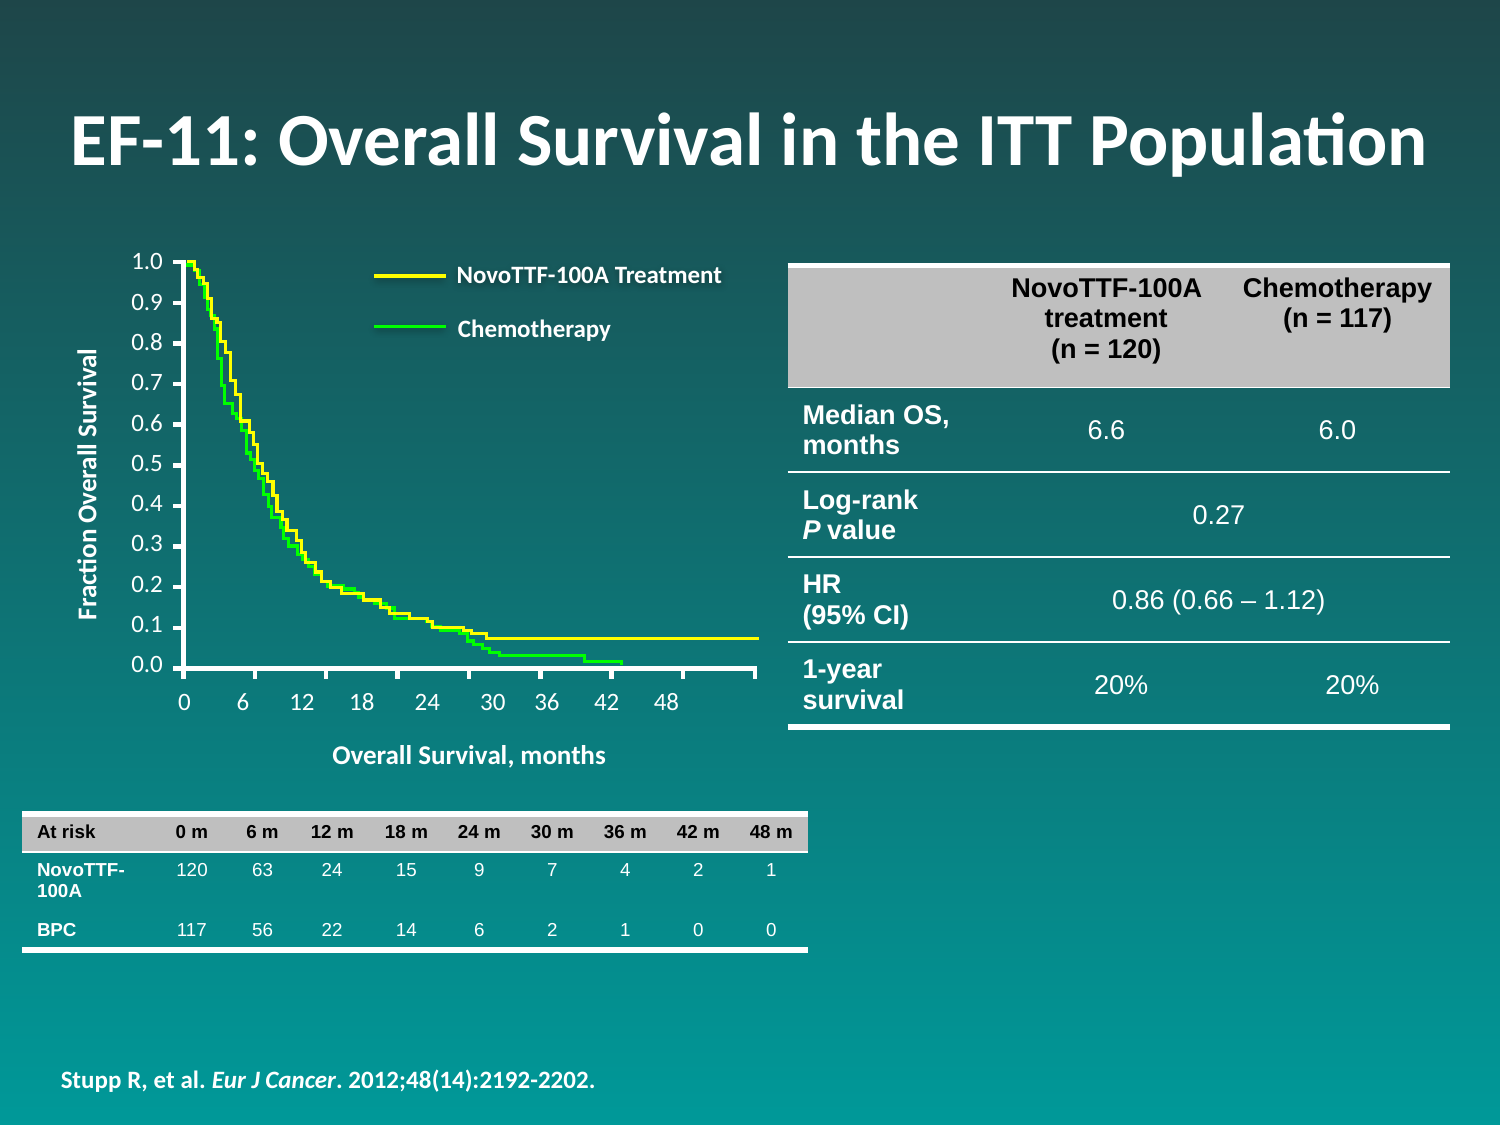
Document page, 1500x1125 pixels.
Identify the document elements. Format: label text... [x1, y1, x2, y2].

text_box 0.2 [125, 559, 178, 600]
table_header 42 m [662, 817, 735, 851]
table_cell 1-year survival [788, 643, 987, 724]
table_header 18 m [370, 817, 443, 851]
text_box Overall Survival, months [182, 730, 756, 778]
text_box 0.9 [125, 283, 178, 318]
table_cell 7 [516, 853, 589, 912]
table_cell Median OS, months [788, 388, 987, 471]
table_cell 20% [987, 643, 1255, 724]
table_cell 24 [295, 853, 370, 912]
table_cell 2 [662, 853, 735, 912]
text_box 0.1 [125, 600, 178, 640]
table_cell 22 [295, 912, 370, 947]
table_header 30 m [516, 817, 589, 851]
table_cell 0.27 [987, 473, 1450, 556]
table_header 0 m [153, 817, 230, 851]
table_cell 0 [662, 912, 735, 947]
table_header [788, 268, 987, 387]
table_cell 120 [153, 853, 230, 912]
table_cell 4 [589, 853, 662, 912]
table_header Chemotherapy (n = 117) [1225, 268, 1450, 387]
table_cell 20% [1255, 643, 1450, 724]
text_box 0.5 [125, 439, 178, 479]
text_box 0.8 [125, 318, 178, 358]
table_cell 1 [735, 853, 808, 912]
text_box 1.0 [86, 237, 178, 283]
table_cell 15 [370, 853, 443, 912]
table_header 48 m [735, 817, 808, 851]
text_box 0.0 [86, 640, 178, 686]
table_header 6 m [230, 817, 295, 851]
text_box 0 6 12 18 24 30 36 42 48 [163, 677, 813, 723]
table_header At risk [22, 817, 153, 851]
table_cell BPC [22, 912, 153, 947]
table_cell 1 [589, 912, 662, 947]
text_box Fraction Overall Survival [61, 258, 125, 710]
table_cell 9 [443, 853, 516, 912]
table_cell 56 [230, 912, 295, 947]
text_box Chemotherapy [443, 304, 720, 350]
text_box 0.4 [125, 479, 178, 519]
table_cell Log-rank P value [788, 473, 987, 556]
text_box 0.7 [125, 358, 178, 398]
text_box [186, 261, 759, 639]
text_box 0.6 [125, 398, 178, 439]
table_cell 14 [370, 912, 443, 947]
table_cell 63 [230, 853, 295, 912]
table_cell 6 [443, 912, 516, 947]
text_box Stupp R, et al. Eur J Cancer. 2012;48(14):2192-2202. [46, 1055, 1500, 1101]
text_box 0.3 [125, 519, 178, 559]
table_header 12 m [295, 817, 370, 851]
table_cell 6.0 [1225, 388, 1450, 471]
table_cell 0 [735, 912, 808, 947]
table_cell 2 [516, 912, 589, 947]
text_box NovoTTF-100A Treatment [441, 241, 776, 305]
text_box [183, 260, 758, 669]
table_header NovoTTF-100A treatment (n = 120) [987, 268, 1225, 387]
text_box EF-11: Overall Survival in the ITT Population [0, 70, 1500, 201]
table_header 24 m [443, 817, 516, 851]
table_cell 117 [153, 912, 230, 947]
table_cell 6.6 [987, 388, 1225, 471]
table_cell HR (95% CI) [788, 558, 987, 641]
table_cell NovoTTF-100A [22, 853, 153, 912]
table_cell 0.86 (0.66 – 1.12) [987, 558, 1450, 641]
table_header 36 m [589, 817, 662, 851]
